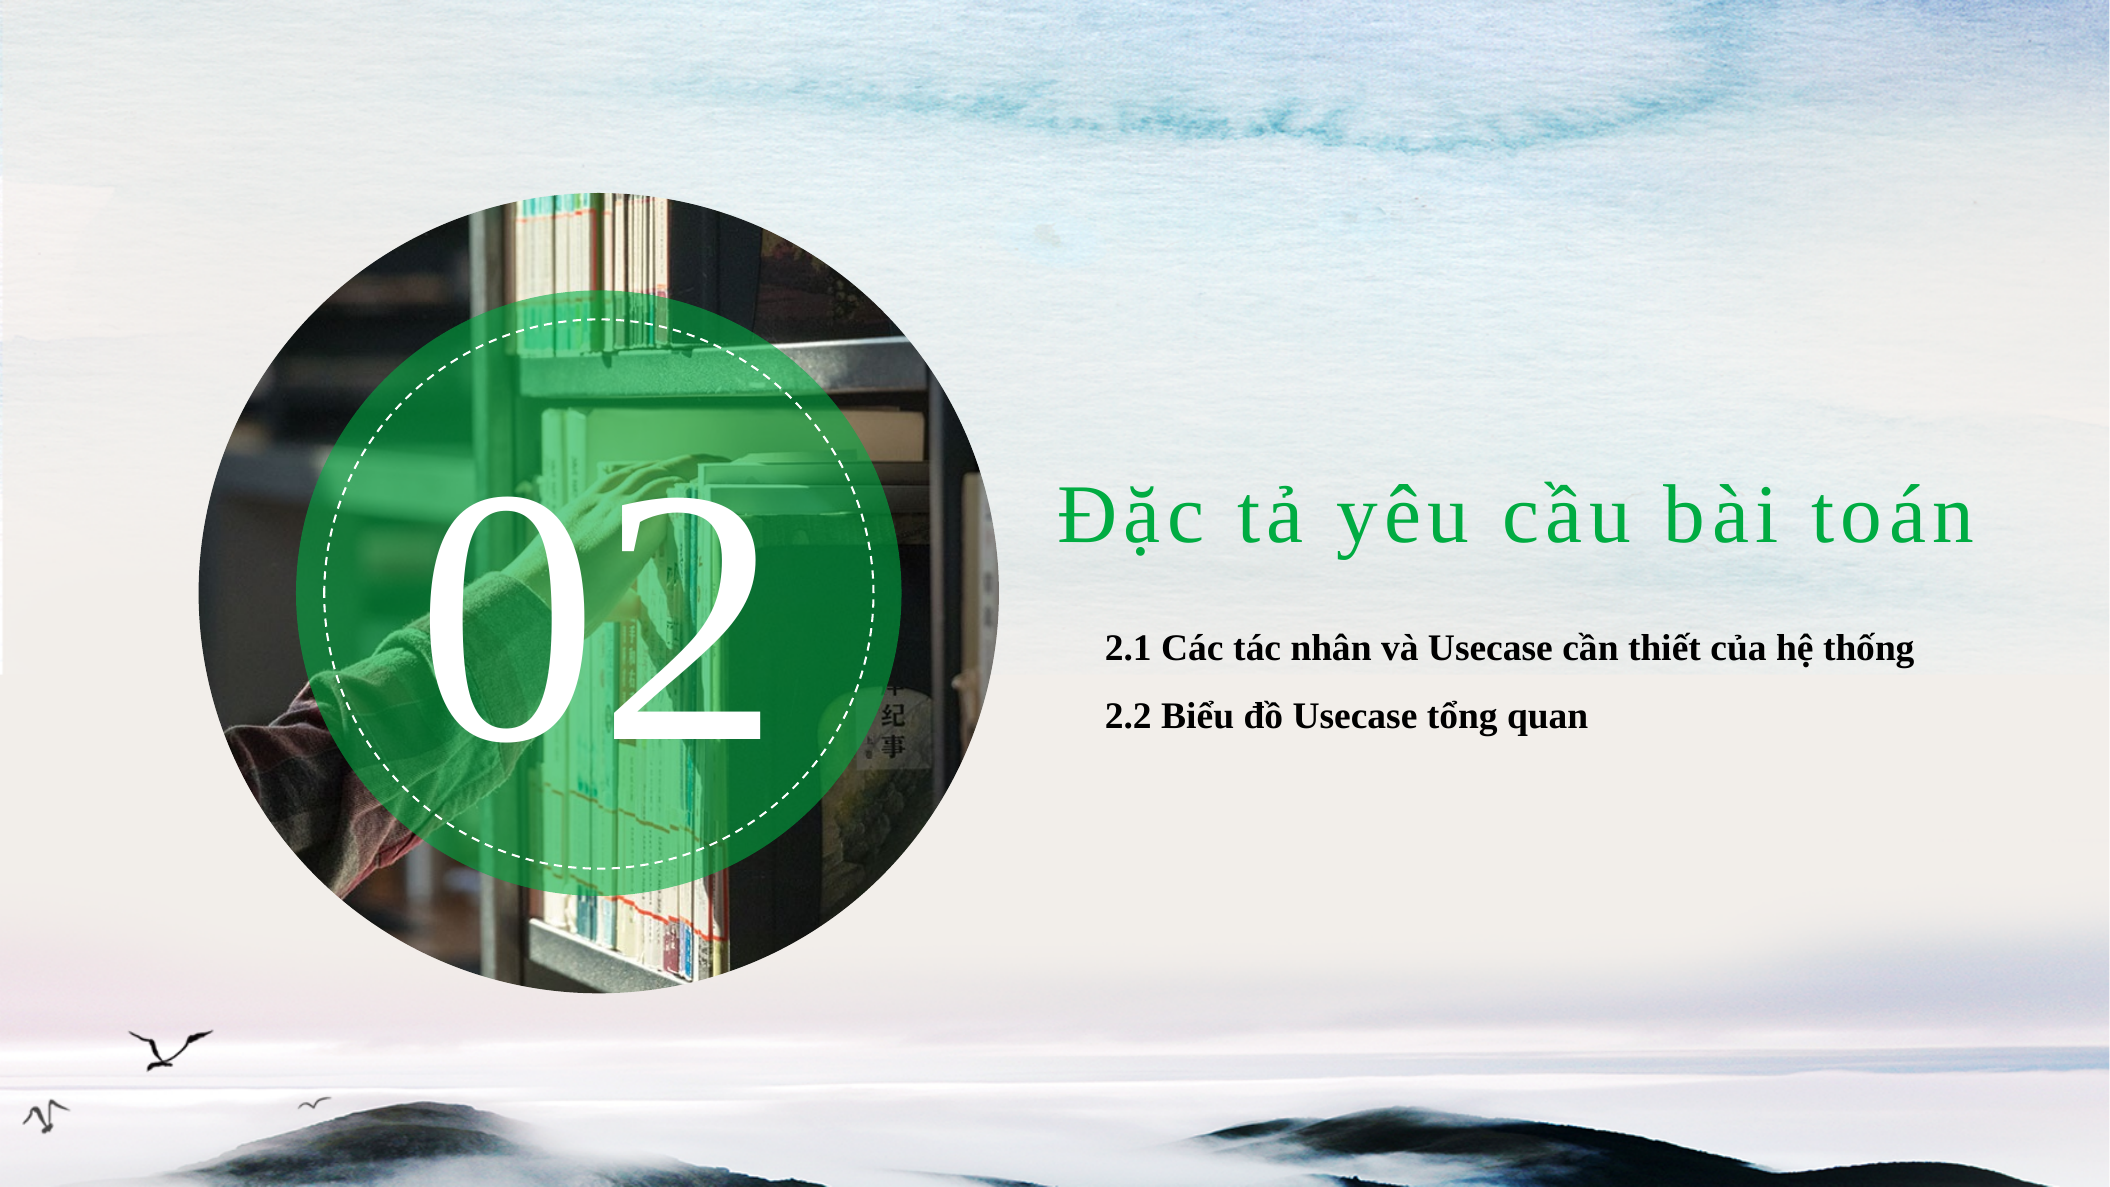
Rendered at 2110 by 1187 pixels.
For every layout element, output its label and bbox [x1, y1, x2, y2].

text_box [1042, 451, 2053, 769]
picture [0, 0, 2110, 1187]
text_box [198, 192, 999, 994]
